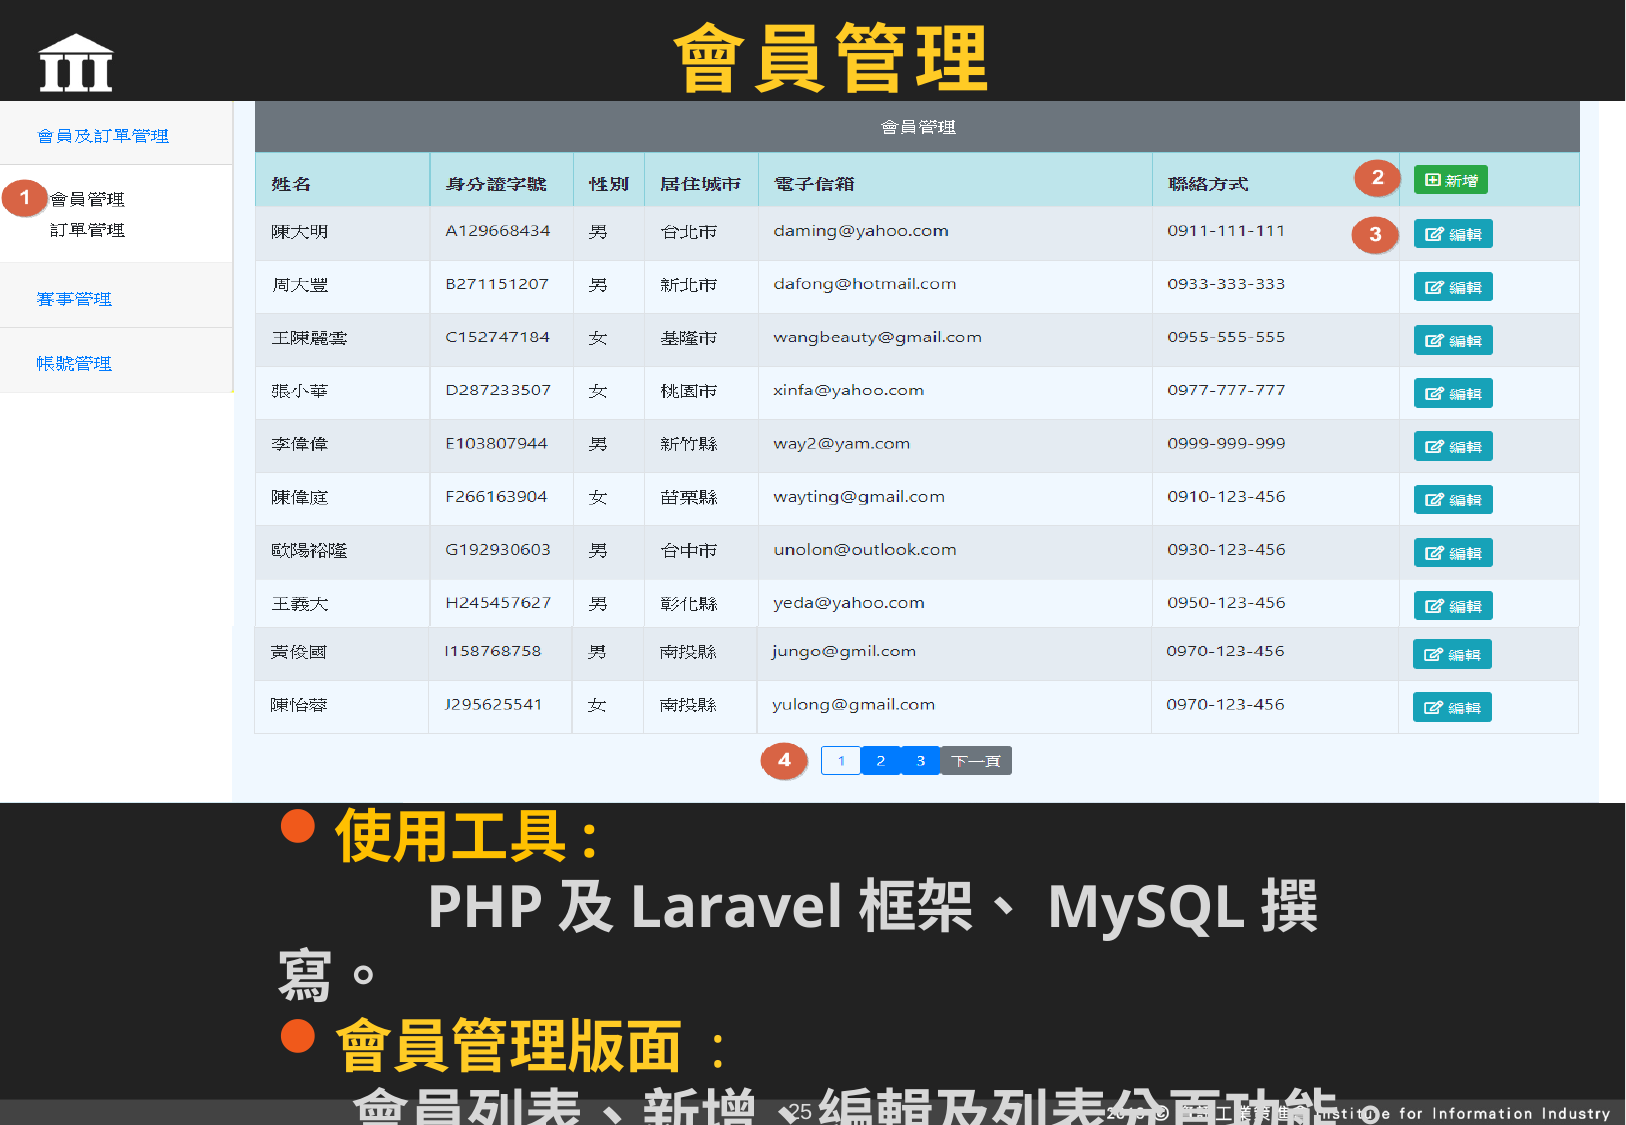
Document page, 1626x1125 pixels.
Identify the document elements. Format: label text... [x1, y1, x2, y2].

title 會員管理 [81, 11, 1581, 101]
picture [0, 0, 1626, 1125]
text_box 使用工具: PHP及Laravel框架、MySQL撰寫。 會員管理版面 : 會員列表、新增、編輯及列表分頁功能。 [186, 814, 1380, 1125]
